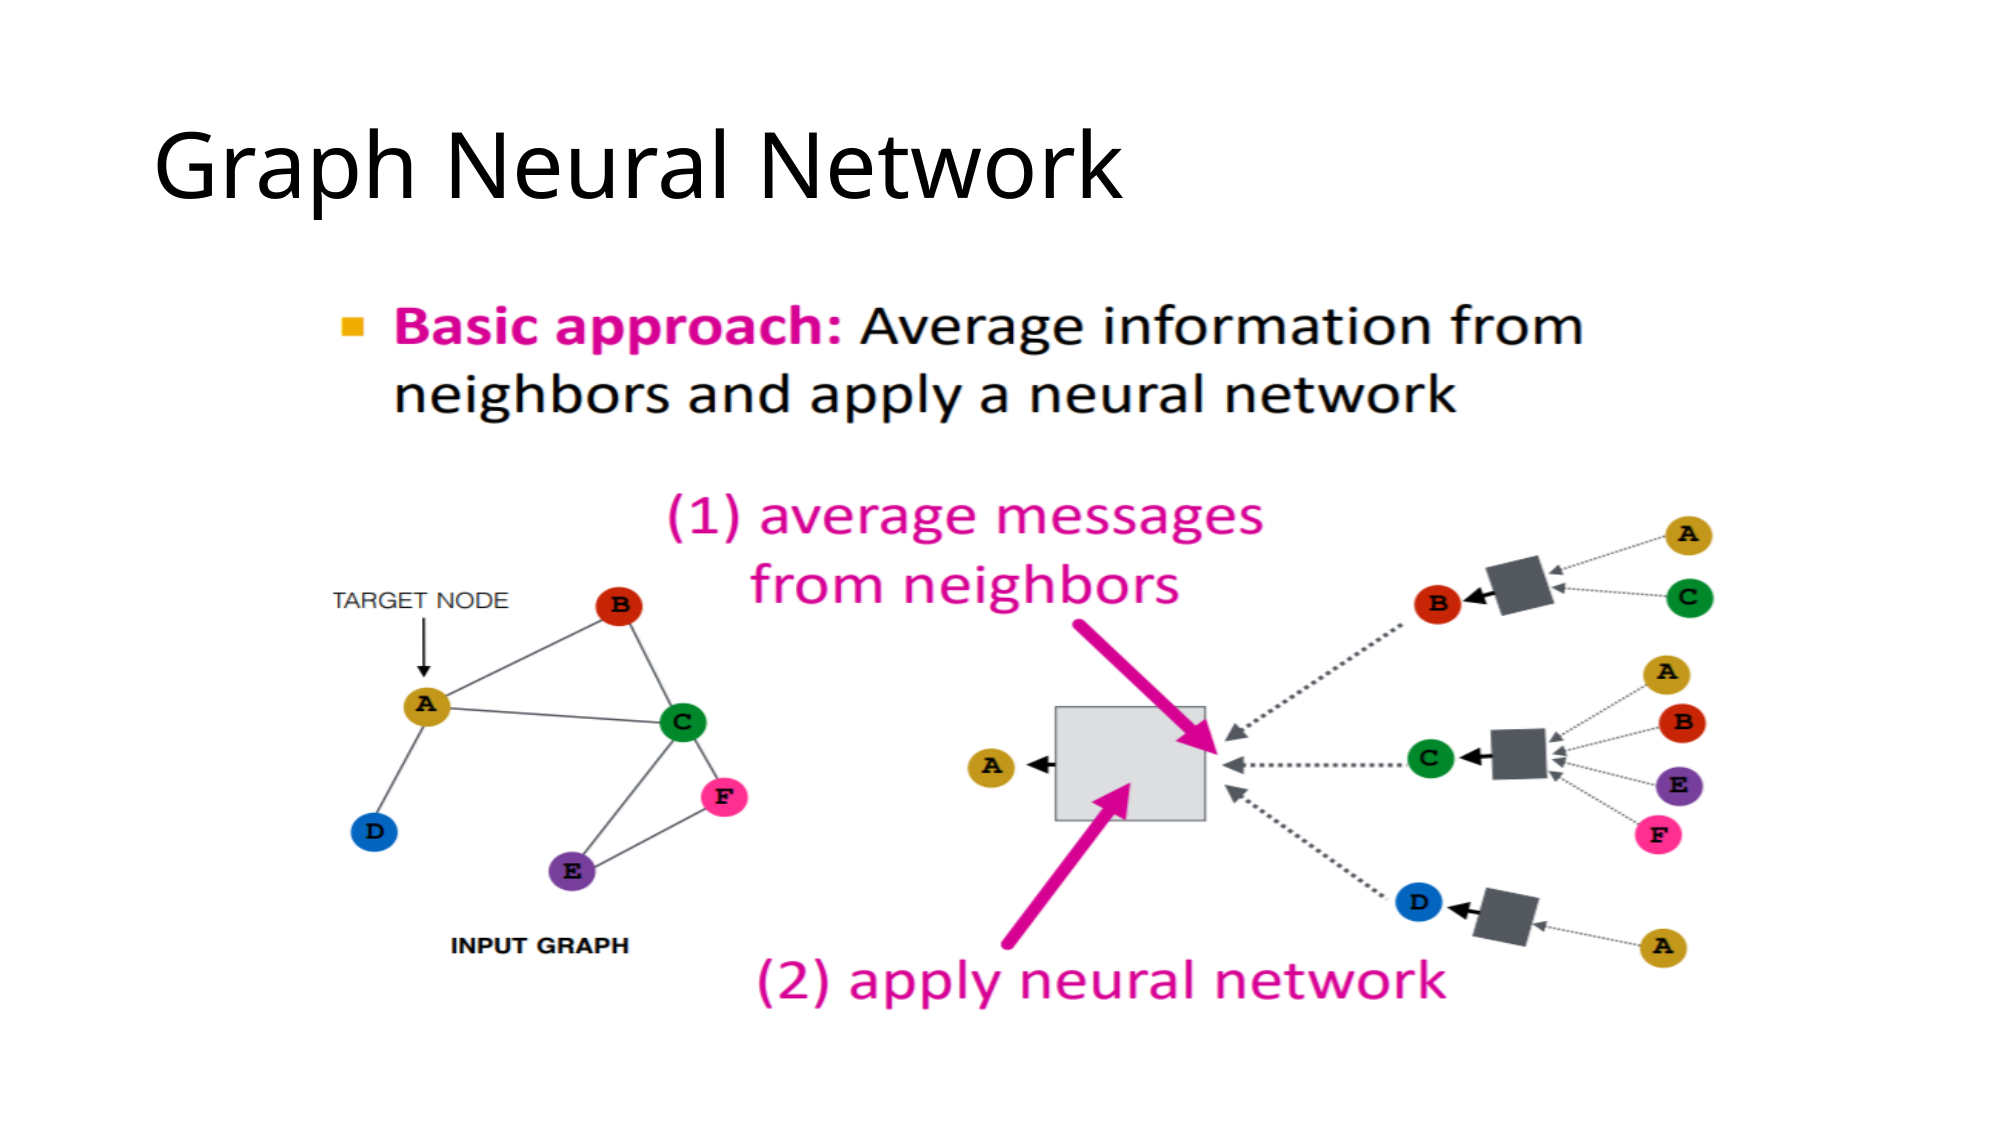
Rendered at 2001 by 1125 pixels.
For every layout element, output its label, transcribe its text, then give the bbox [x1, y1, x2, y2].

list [301, 299, 1743, 1014]
title Graph Neural Network [137, 59, 1863, 278]
